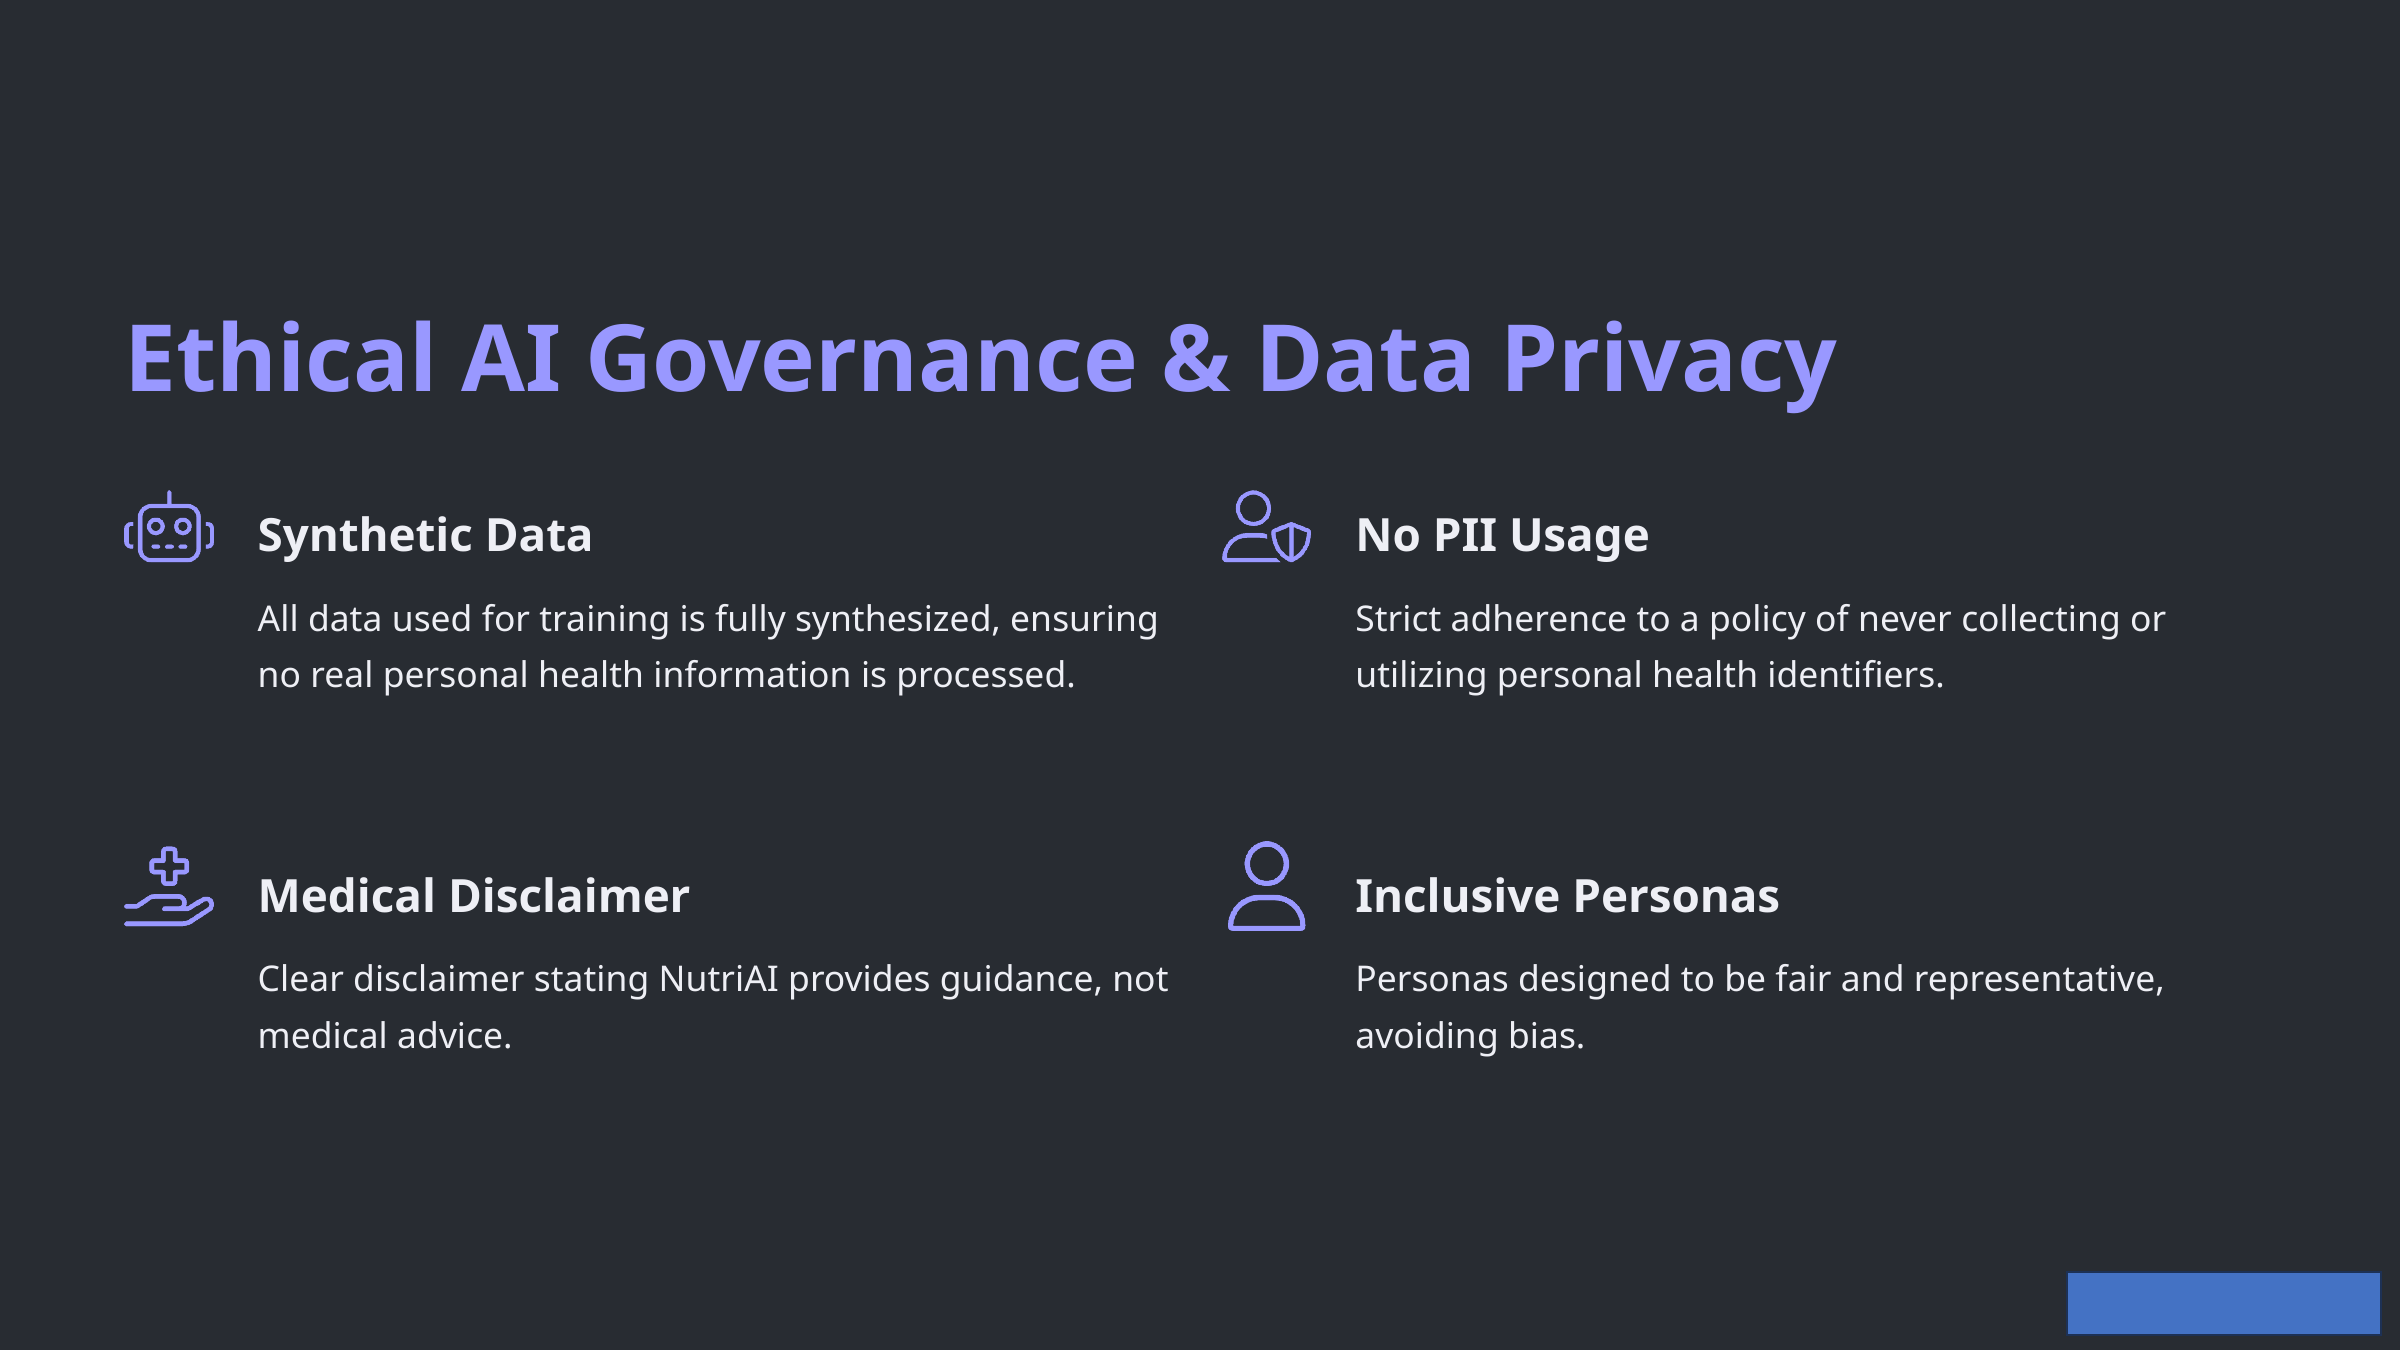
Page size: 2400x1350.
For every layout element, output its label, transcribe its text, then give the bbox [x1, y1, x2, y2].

picture [124, 481, 214, 571]
picture [2106, 1271, 2389, 1339]
text_box Strict adherence to a policy of never collecting or utilizing personal health identifiers. [1355, 582, 2276, 697]
picture [1222, 481, 1311, 571]
text_box [2066, 1271, 2382, 1336]
text_box Clear disclaimer stating NutriAI provides guidance, not medical advice. [257, 942, 1178, 1057]
picture [124, 841, 214, 931]
text_box Ethical AI Governance & Data Privacy [124, 293, 1648, 411]
text_box Synthetic Data [257, 502, 726, 561]
picture [1222, 841, 1311, 931]
text_box All data used for training is fully synthesized, ensuring no real personal health information is processed. [257, 582, 1178, 753]
text_box Medical Disclaimer [257, 862, 726, 922]
text_box Inclusive Personas [1355, 862, 1824, 922]
text_box No PII Usage [1355, 502, 1824, 561]
text_box Personas designed to be fair and representative, avoiding bias. [1355, 942, 2276, 1057]
